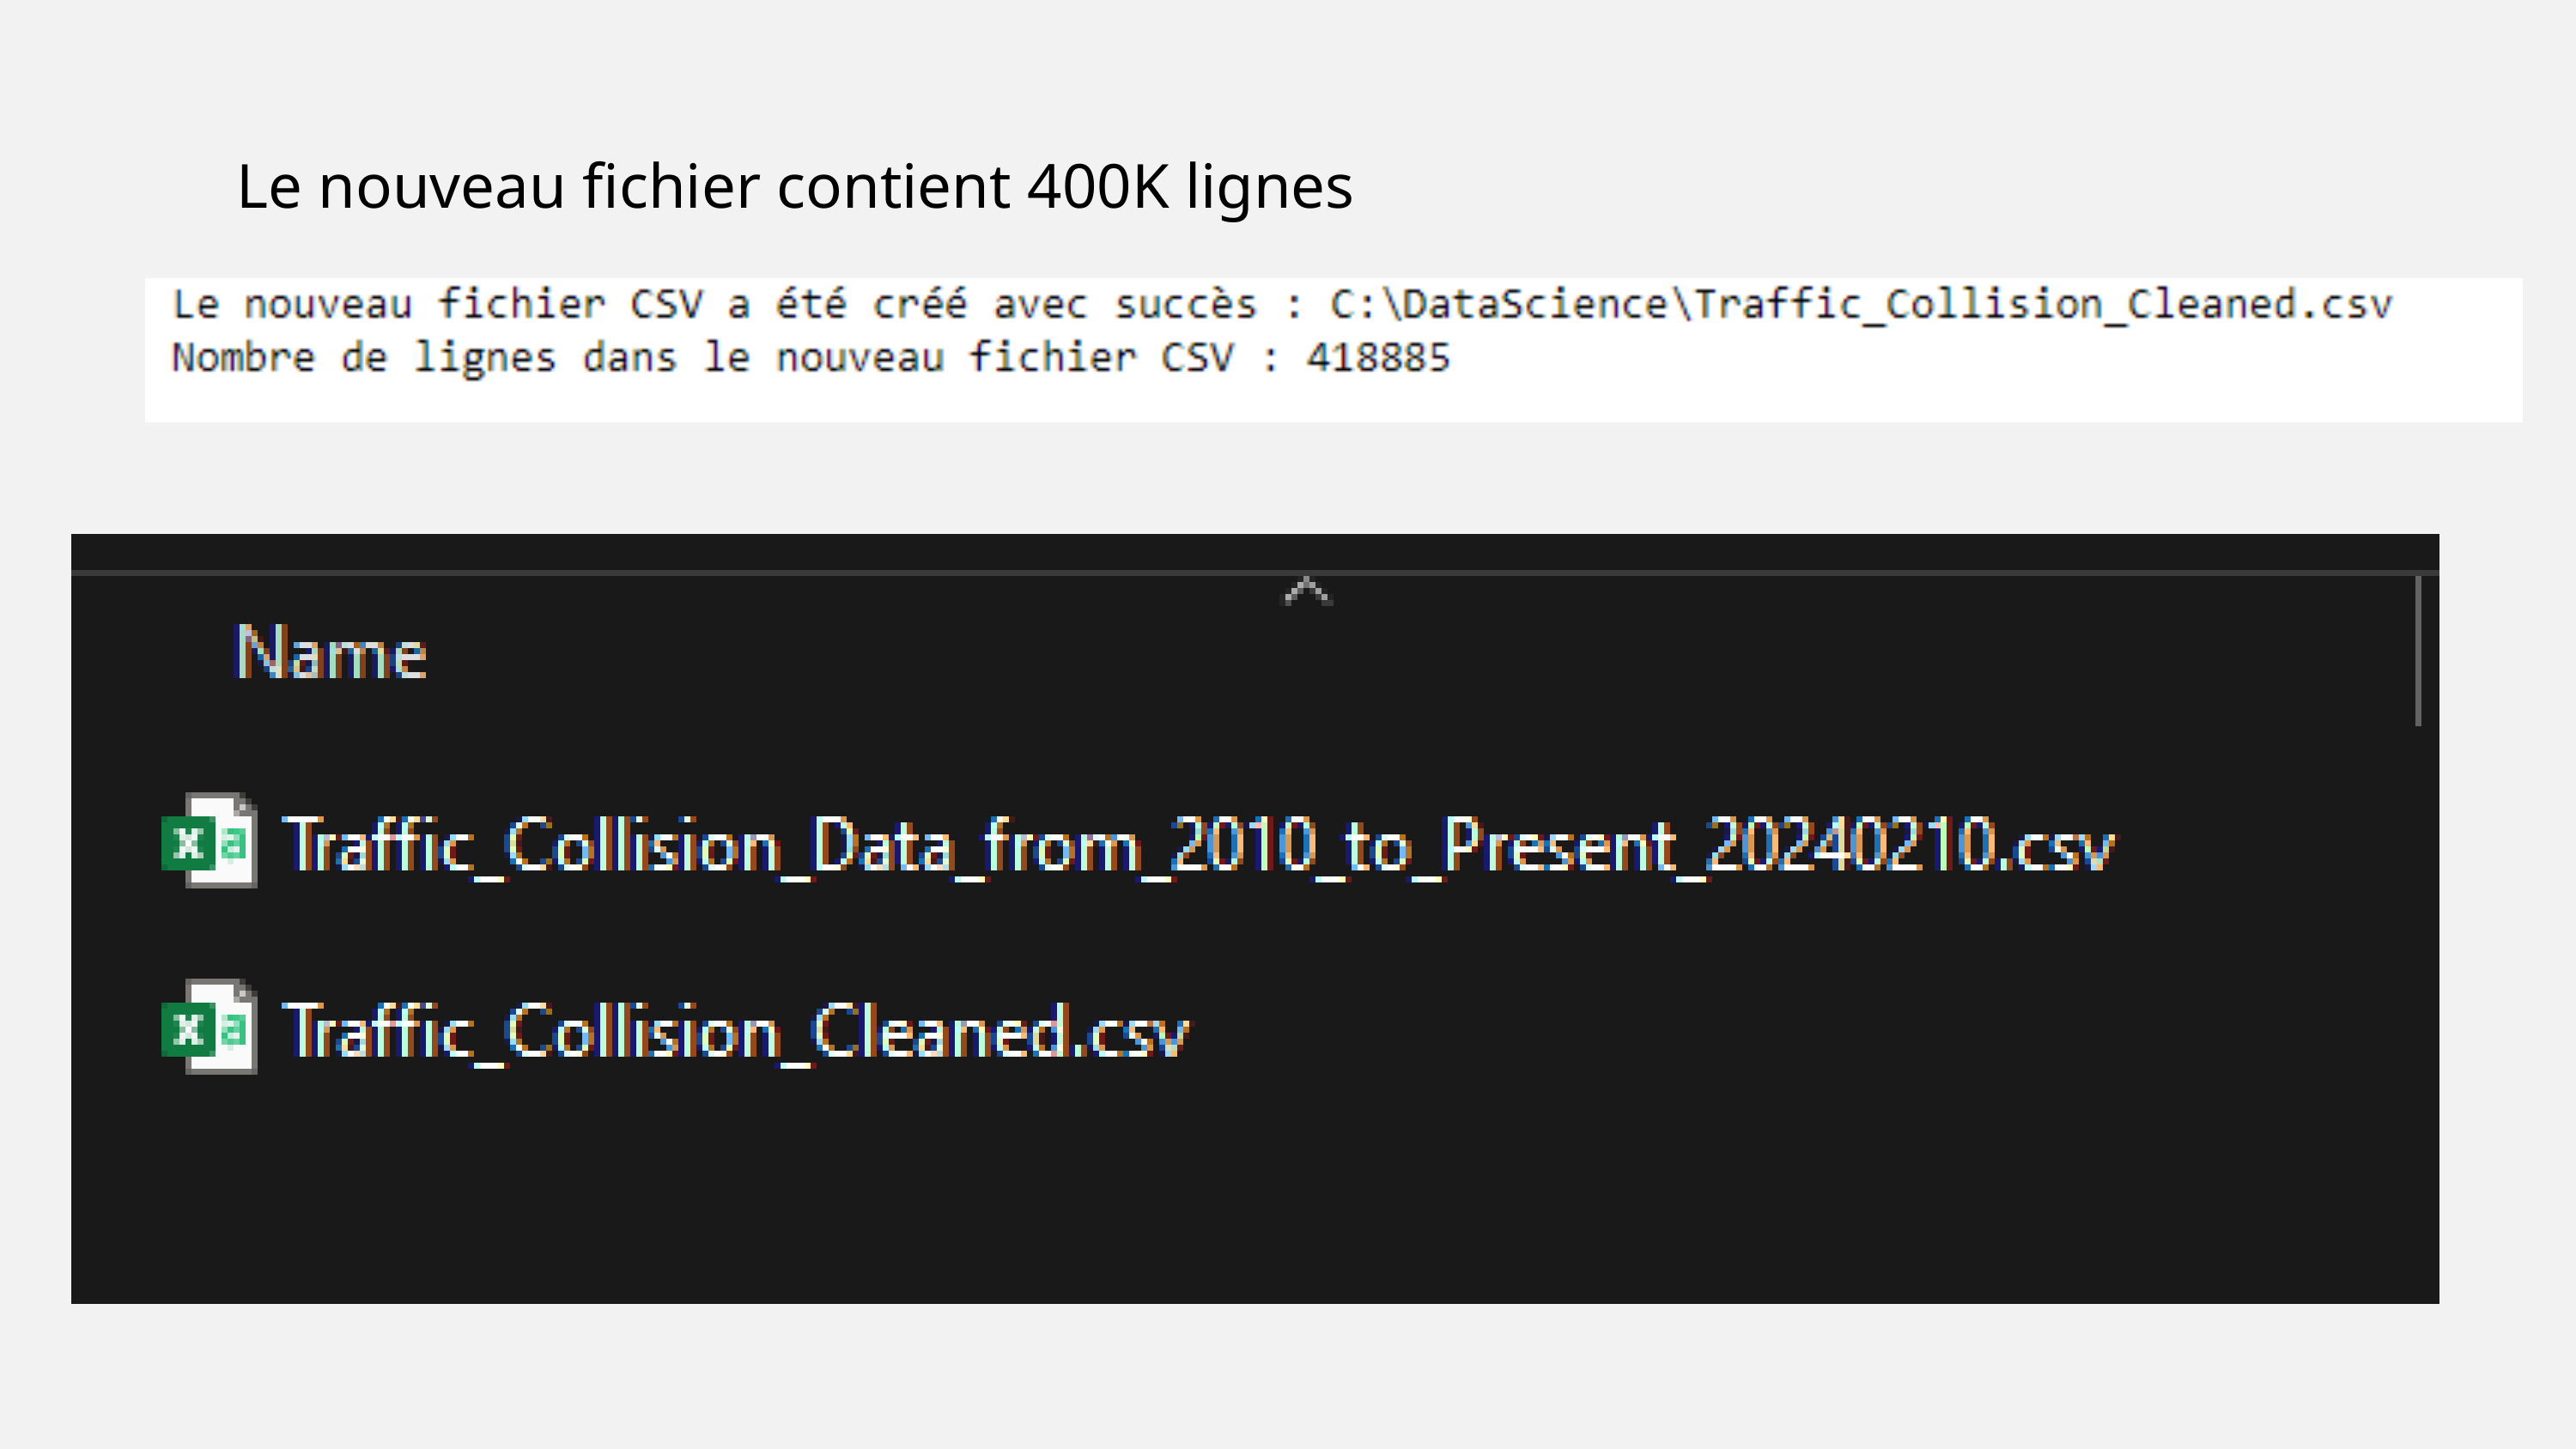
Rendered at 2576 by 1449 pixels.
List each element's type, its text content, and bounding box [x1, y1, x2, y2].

text_box [144, 278, 2523, 423]
text_box [71, 534, 2439, 1304]
text_box Le nouveau fichier contient 400K lignes [0, 135, 1593, 221]
